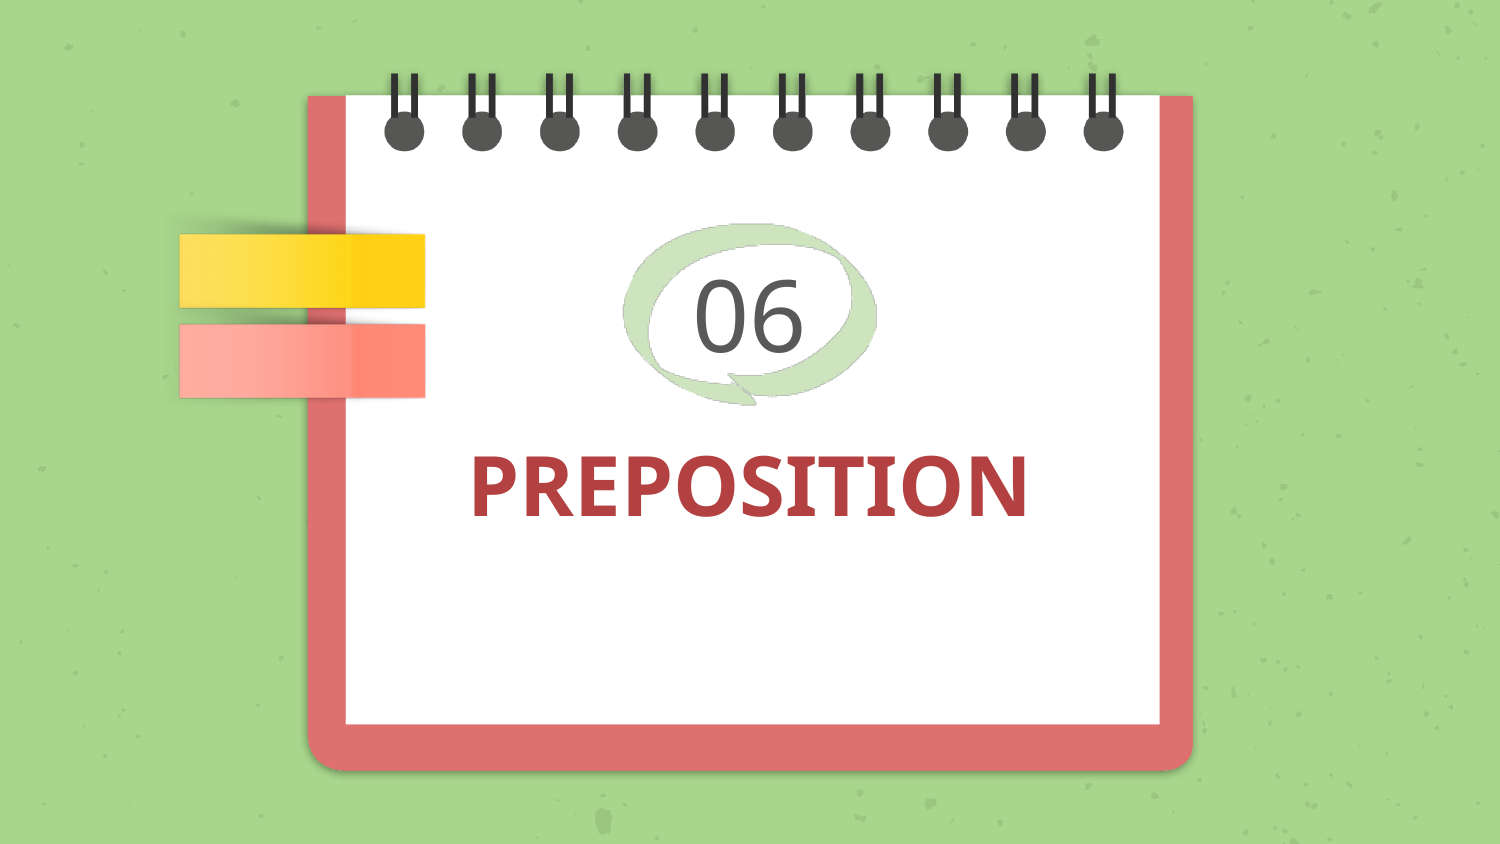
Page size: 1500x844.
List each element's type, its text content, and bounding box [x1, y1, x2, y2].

picture [136, 73, 1193, 771]
title PREPOSITION [438, 418, 1062, 553]
